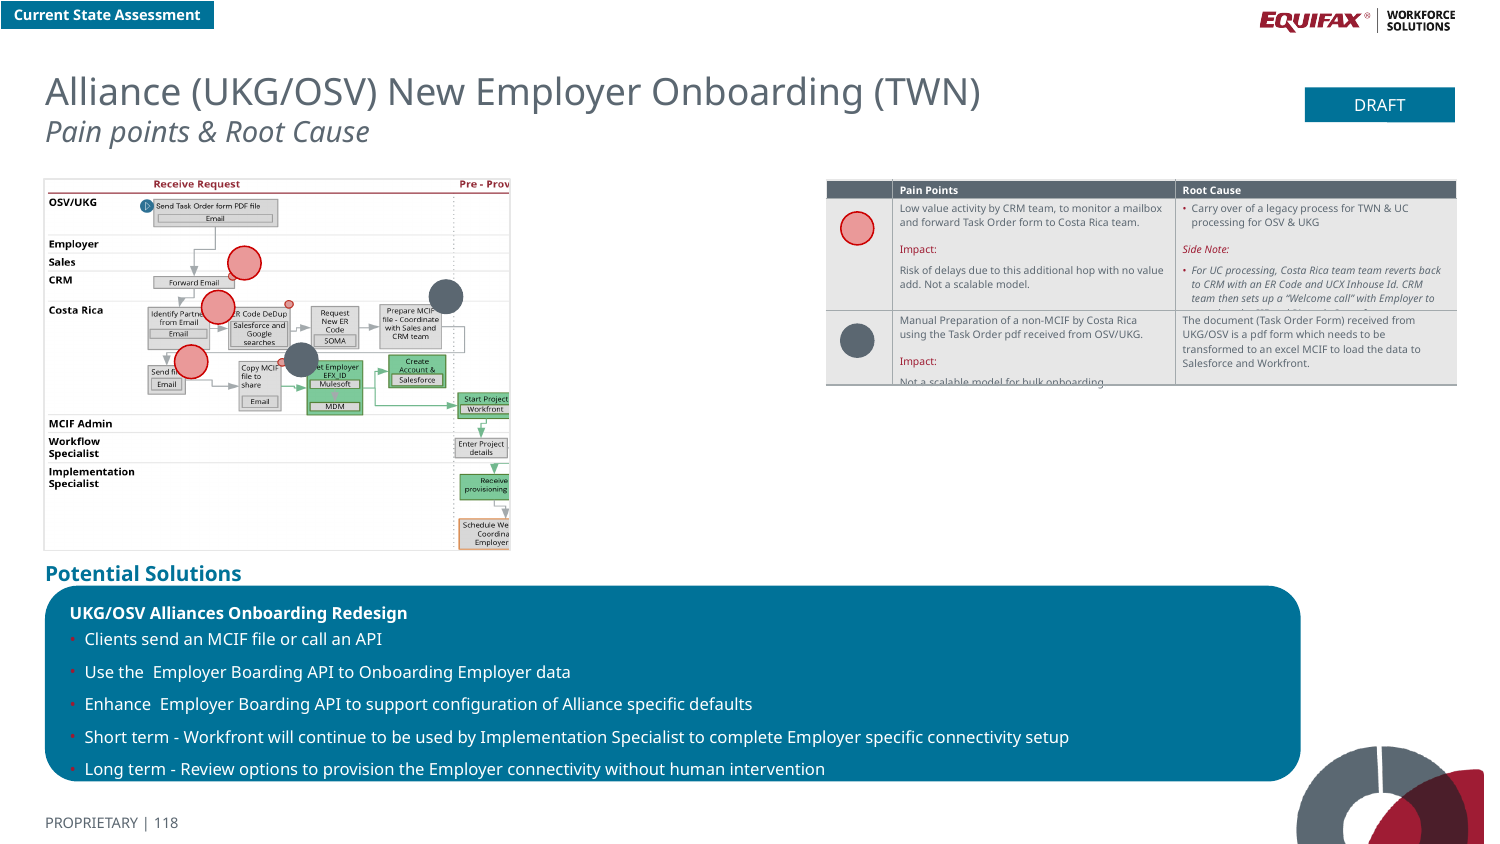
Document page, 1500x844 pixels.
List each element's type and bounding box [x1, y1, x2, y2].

table_header [827, 181, 892, 198]
table_header [1176, 181, 1456, 198]
table_cell [827, 311, 892, 384]
table_cell [893, 311, 1175, 384]
table_header [893, 181, 1175, 198]
text_box [835, 210, 874, 246]
picture [0, 0, 1500, 844]
table_cell [893, 199, 1175, 310]
text_box [44, 560, 1301, 782]
table_cell [1176, 199, 1456, 310]
text_box [227, 245, 262, 281]
text_box [174, 344, 209, 379]
title [45, 36, 1455, 149]
table_cell [827, 199, 892, 310]
text_box [1304, 87, 1455, 123]
text_box [0, 0, 215, 30]
table_cell [1176, 311, 1456, 384]
text_box [201, 290, 236, 325]
text_box [840, 323, 874, 358]
